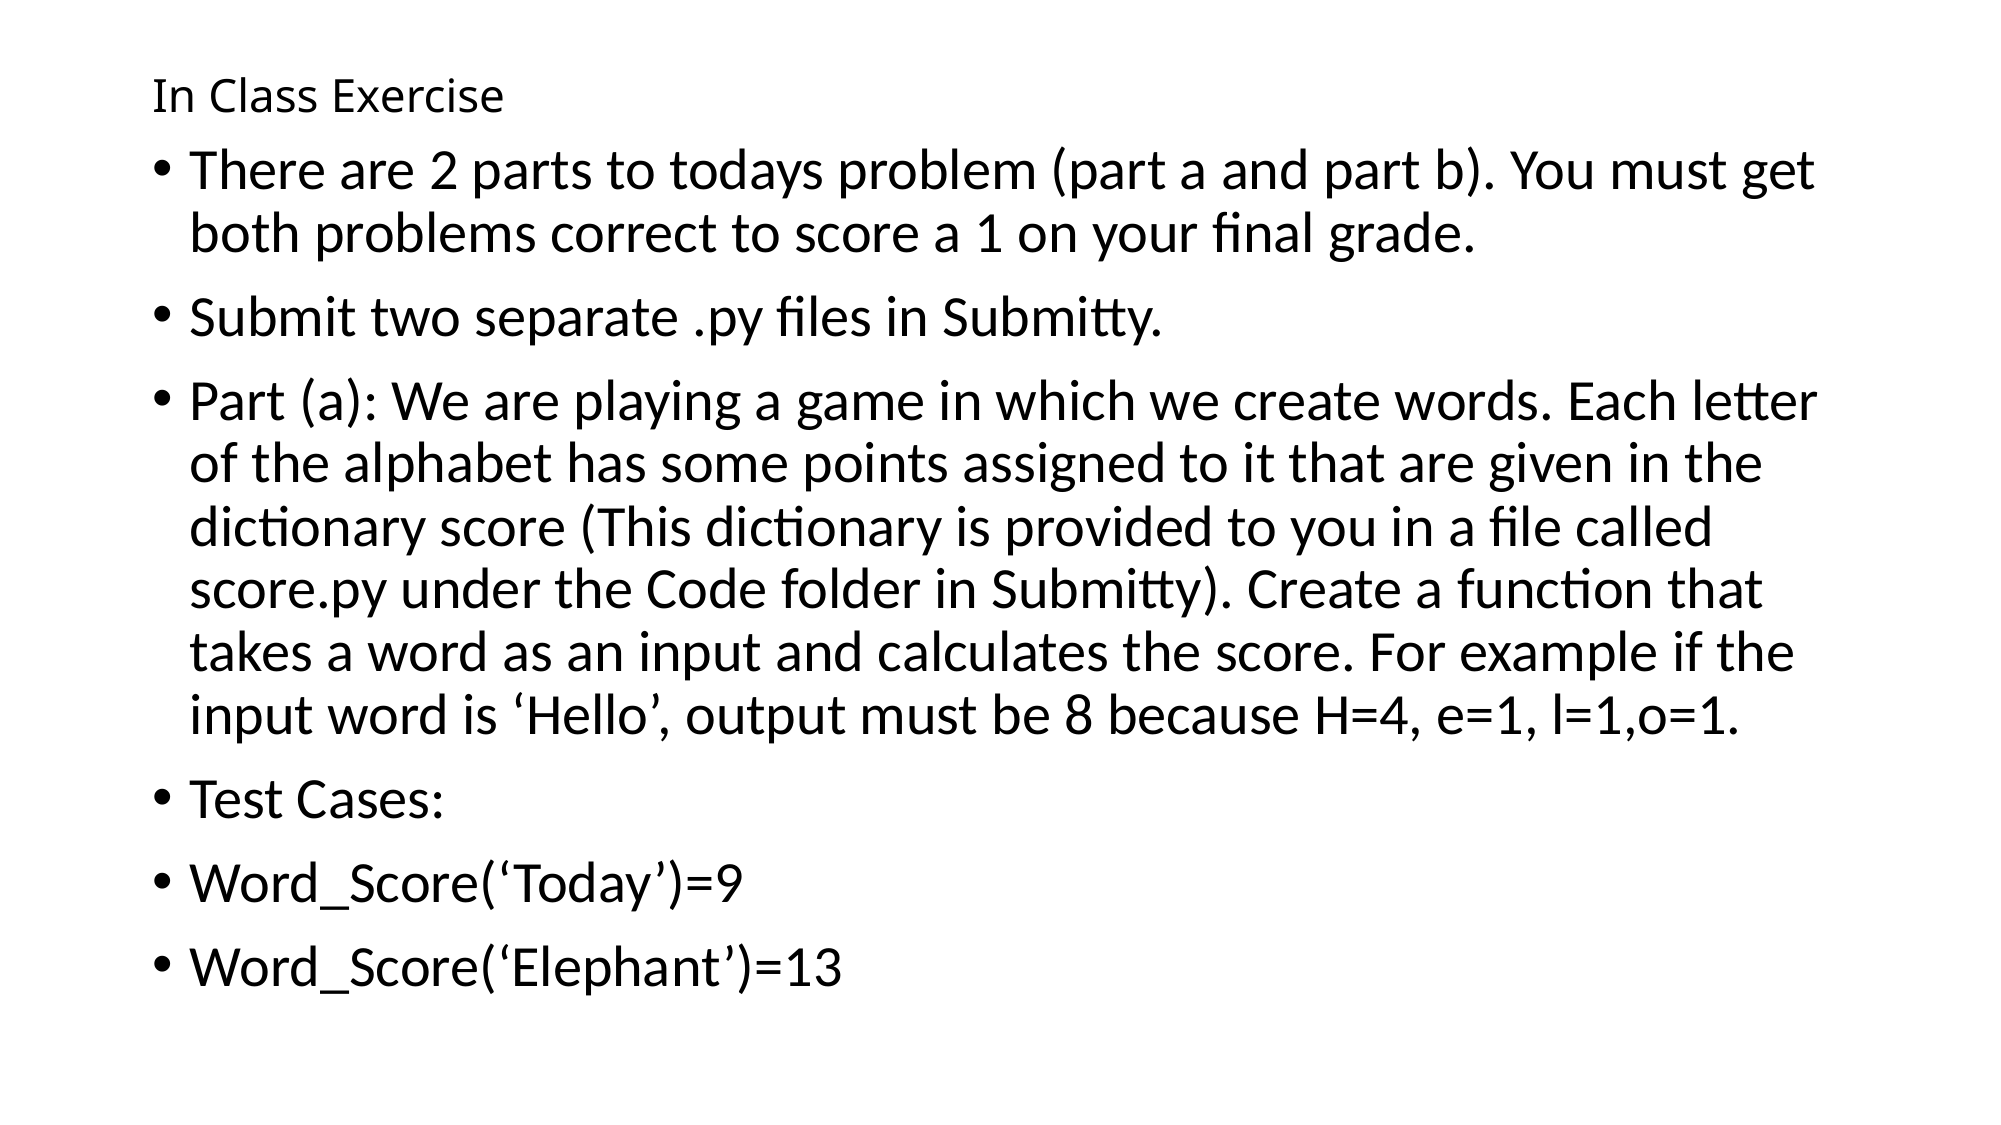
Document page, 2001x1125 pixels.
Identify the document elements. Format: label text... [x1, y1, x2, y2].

title In Class Exercise [137, 59, 1863, 131]
list There are 2 parts to todays problem (part a and part b). You must get both problems correct to score a 1 on your final grade. Submit two separate .py files in Submitty. Part (a): We are playing a game in which we create words. Each letter of the alphabet has some points assigned to it that are given in the dictionary score (This dictionary is provided to you in a file called score.py under the Code folder in Submitty). Create a function that takes a word as an input and calculates the score. For example if the input word is ‘Hello’, output must be 8 because H=4, e=1, l=1,o=1. Test Cases: Word_Score(‘Today’)=9 Word_Score(‘Elephant’)=13 [137, 131, 1863, 1014]
